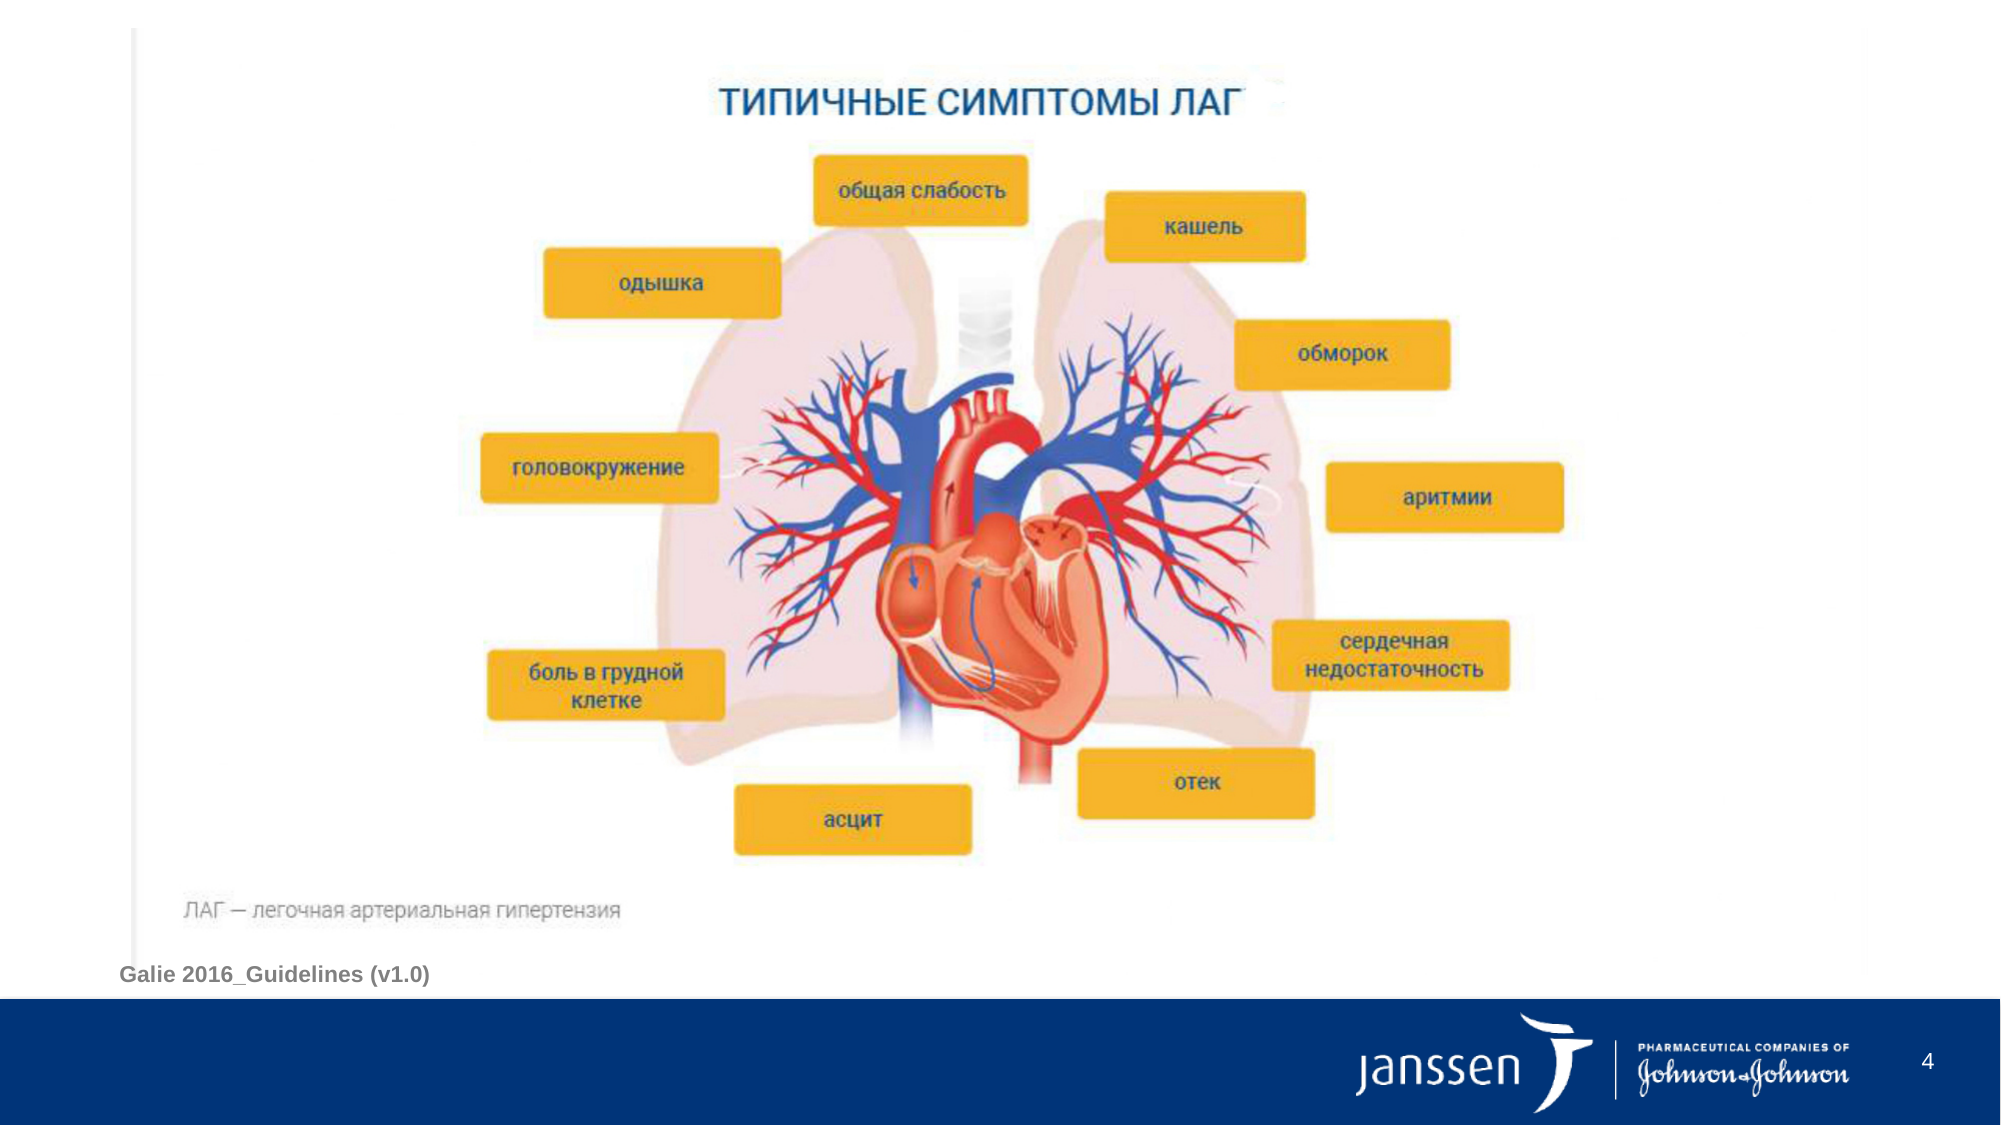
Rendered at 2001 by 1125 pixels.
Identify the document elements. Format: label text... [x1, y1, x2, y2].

text_box Galie 2016_Guidelines (v1.0) [104, 952, 1105, 995]
picture [131, 28, 1869, 975]
picture [1316, 1004, 1890, 1120]
